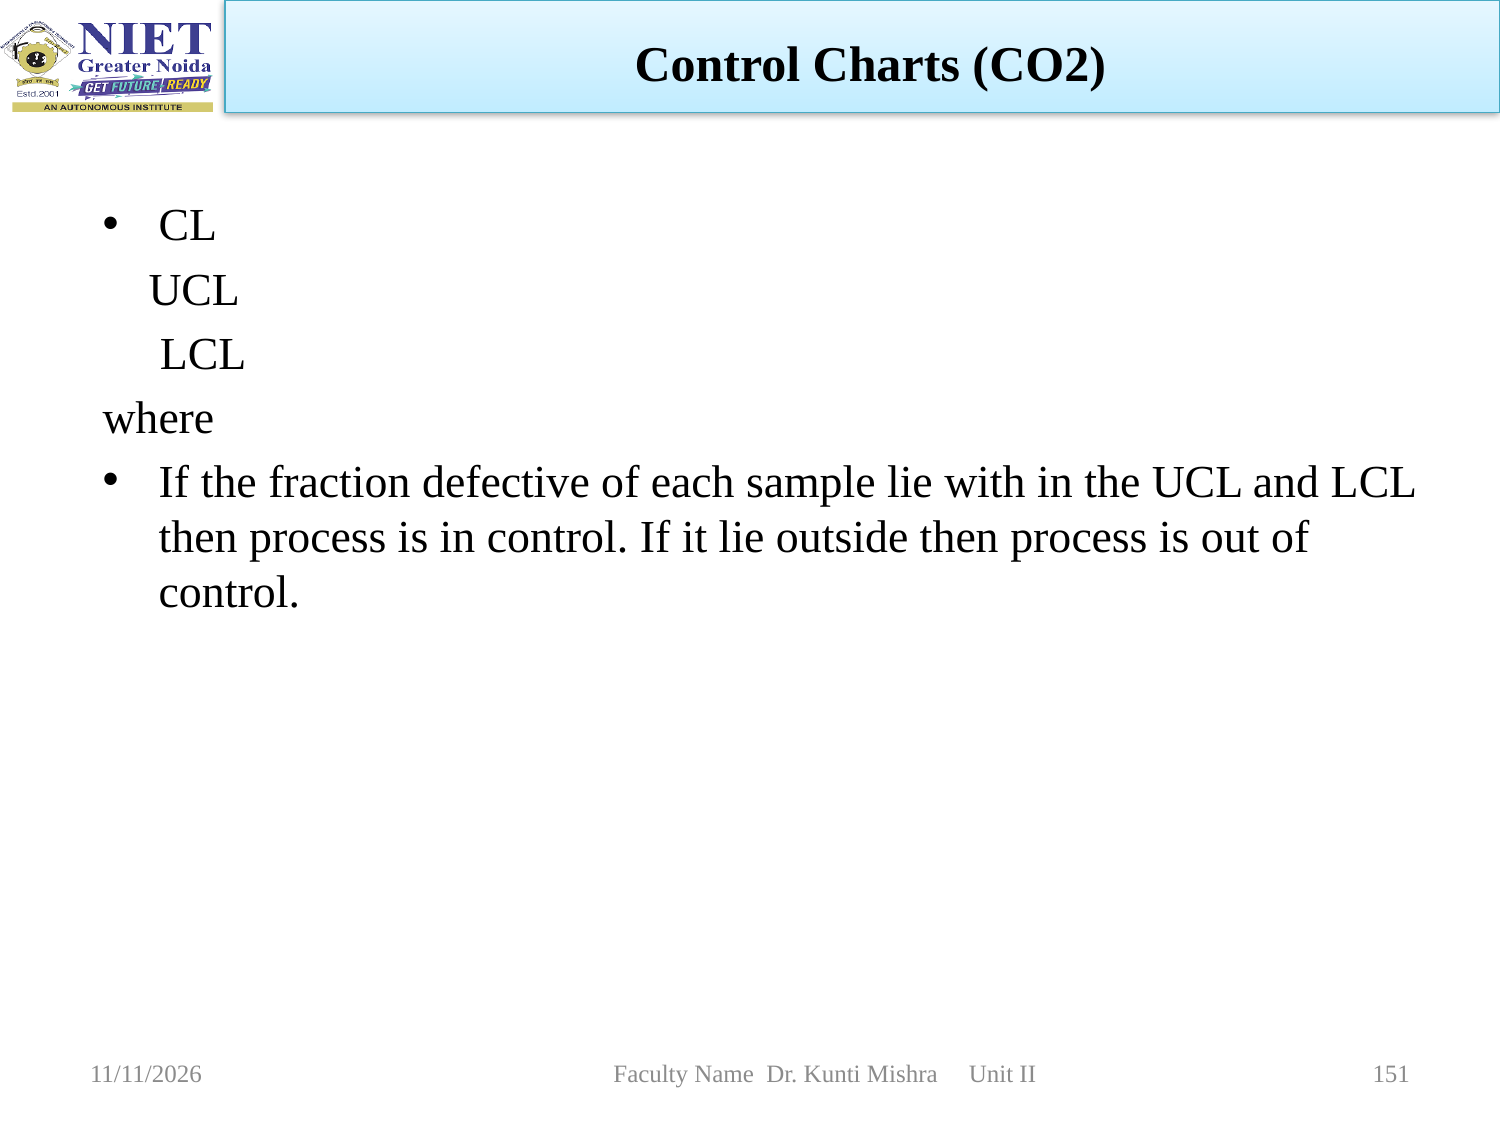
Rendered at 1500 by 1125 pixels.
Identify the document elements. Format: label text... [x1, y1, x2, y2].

text_box Control Charts (CO2) [224, 0, 1500, 113]
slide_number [75, 1042, 412, 1103]
slide_number 151 [1074, 1042, 1425, 1103]
footer Faculty Name Dr. Kunti Mishra Unit II [412, 1042, 1074, 1103]
picture [0, 21, 213, 112]
